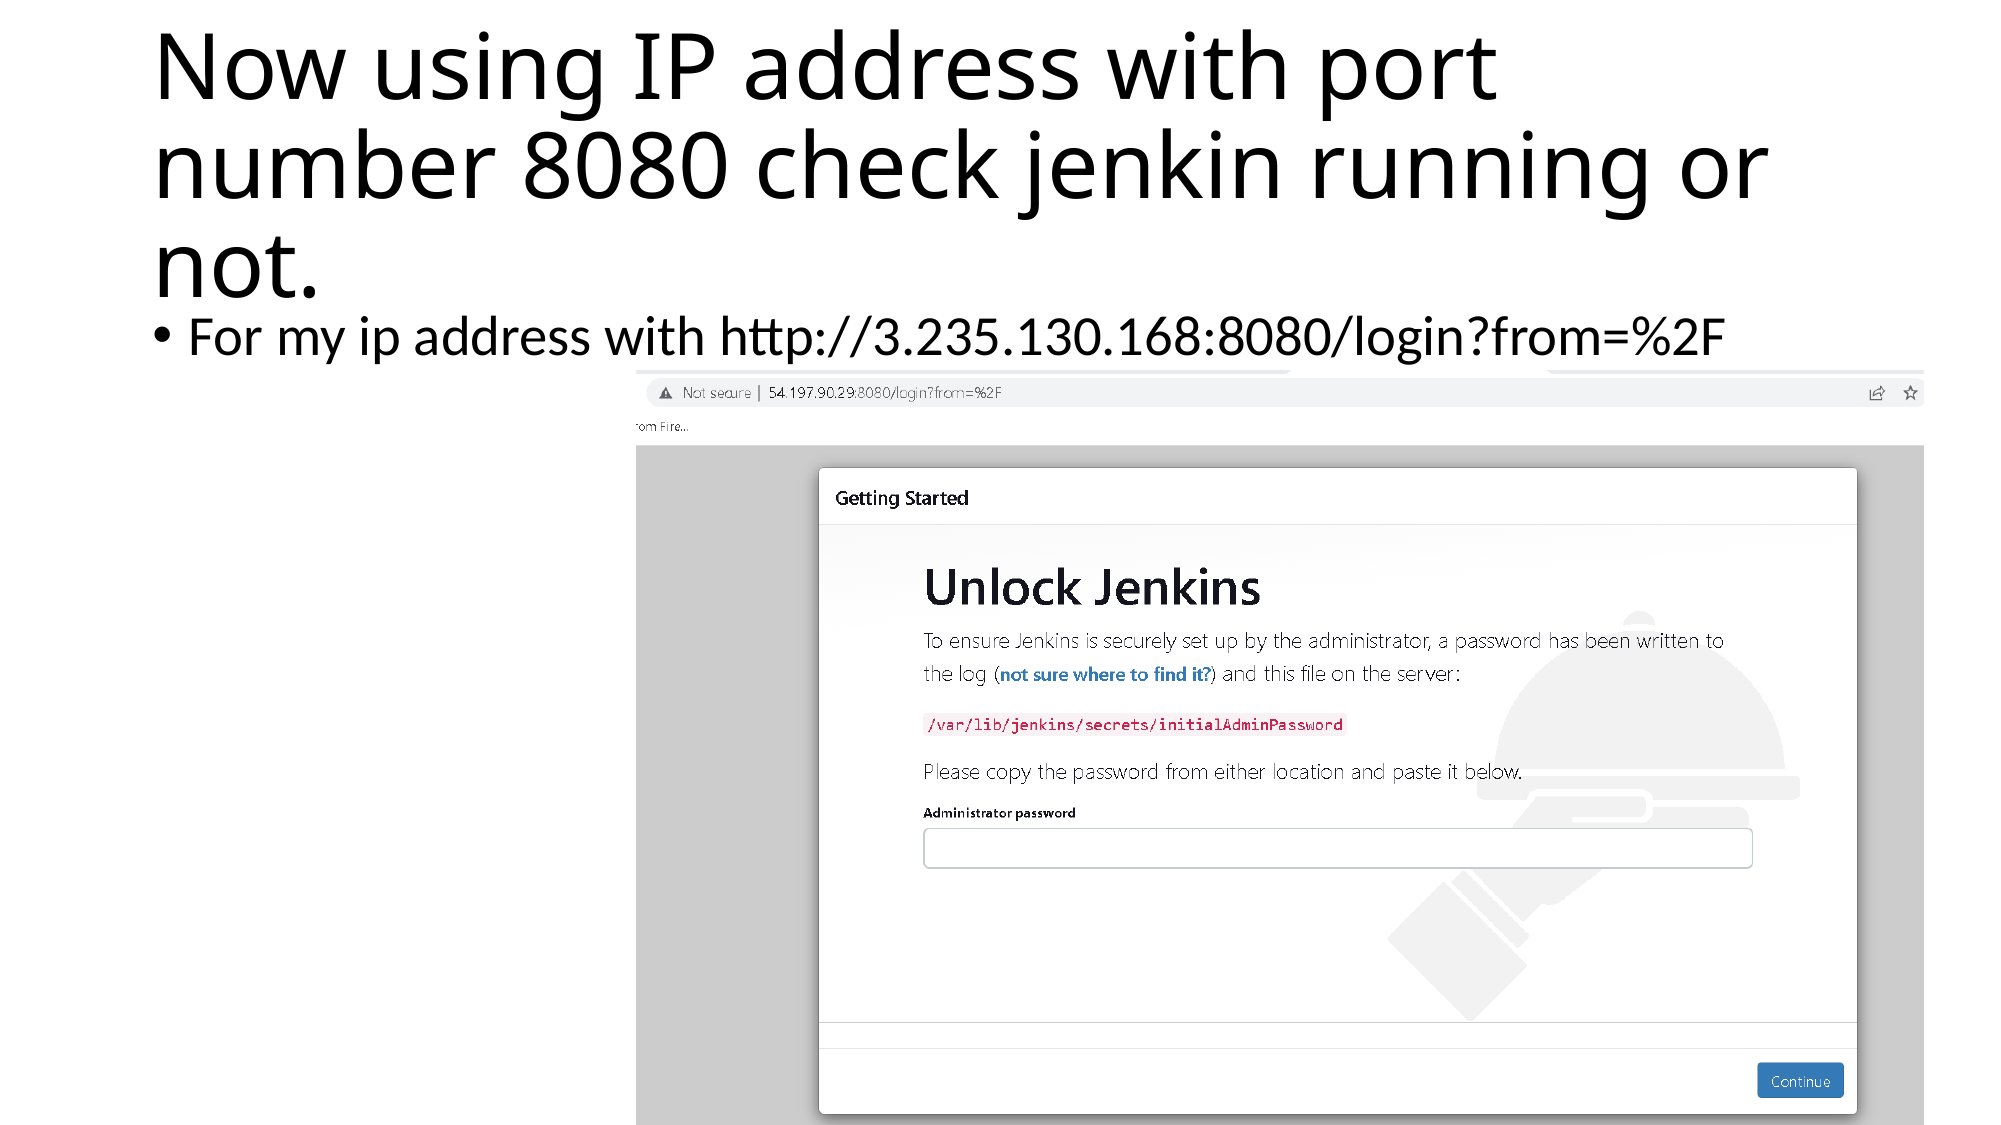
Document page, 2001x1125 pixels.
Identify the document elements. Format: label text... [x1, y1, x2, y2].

picture [636, 370, 1924, 1125]
title Now using IP address with port number 8080 check jenkin running or not. [137, 59, 1863, 278]
list For my ip address with http://3.235.130.168:8080/login?from=%2F [137, 299, 1829, 376]
